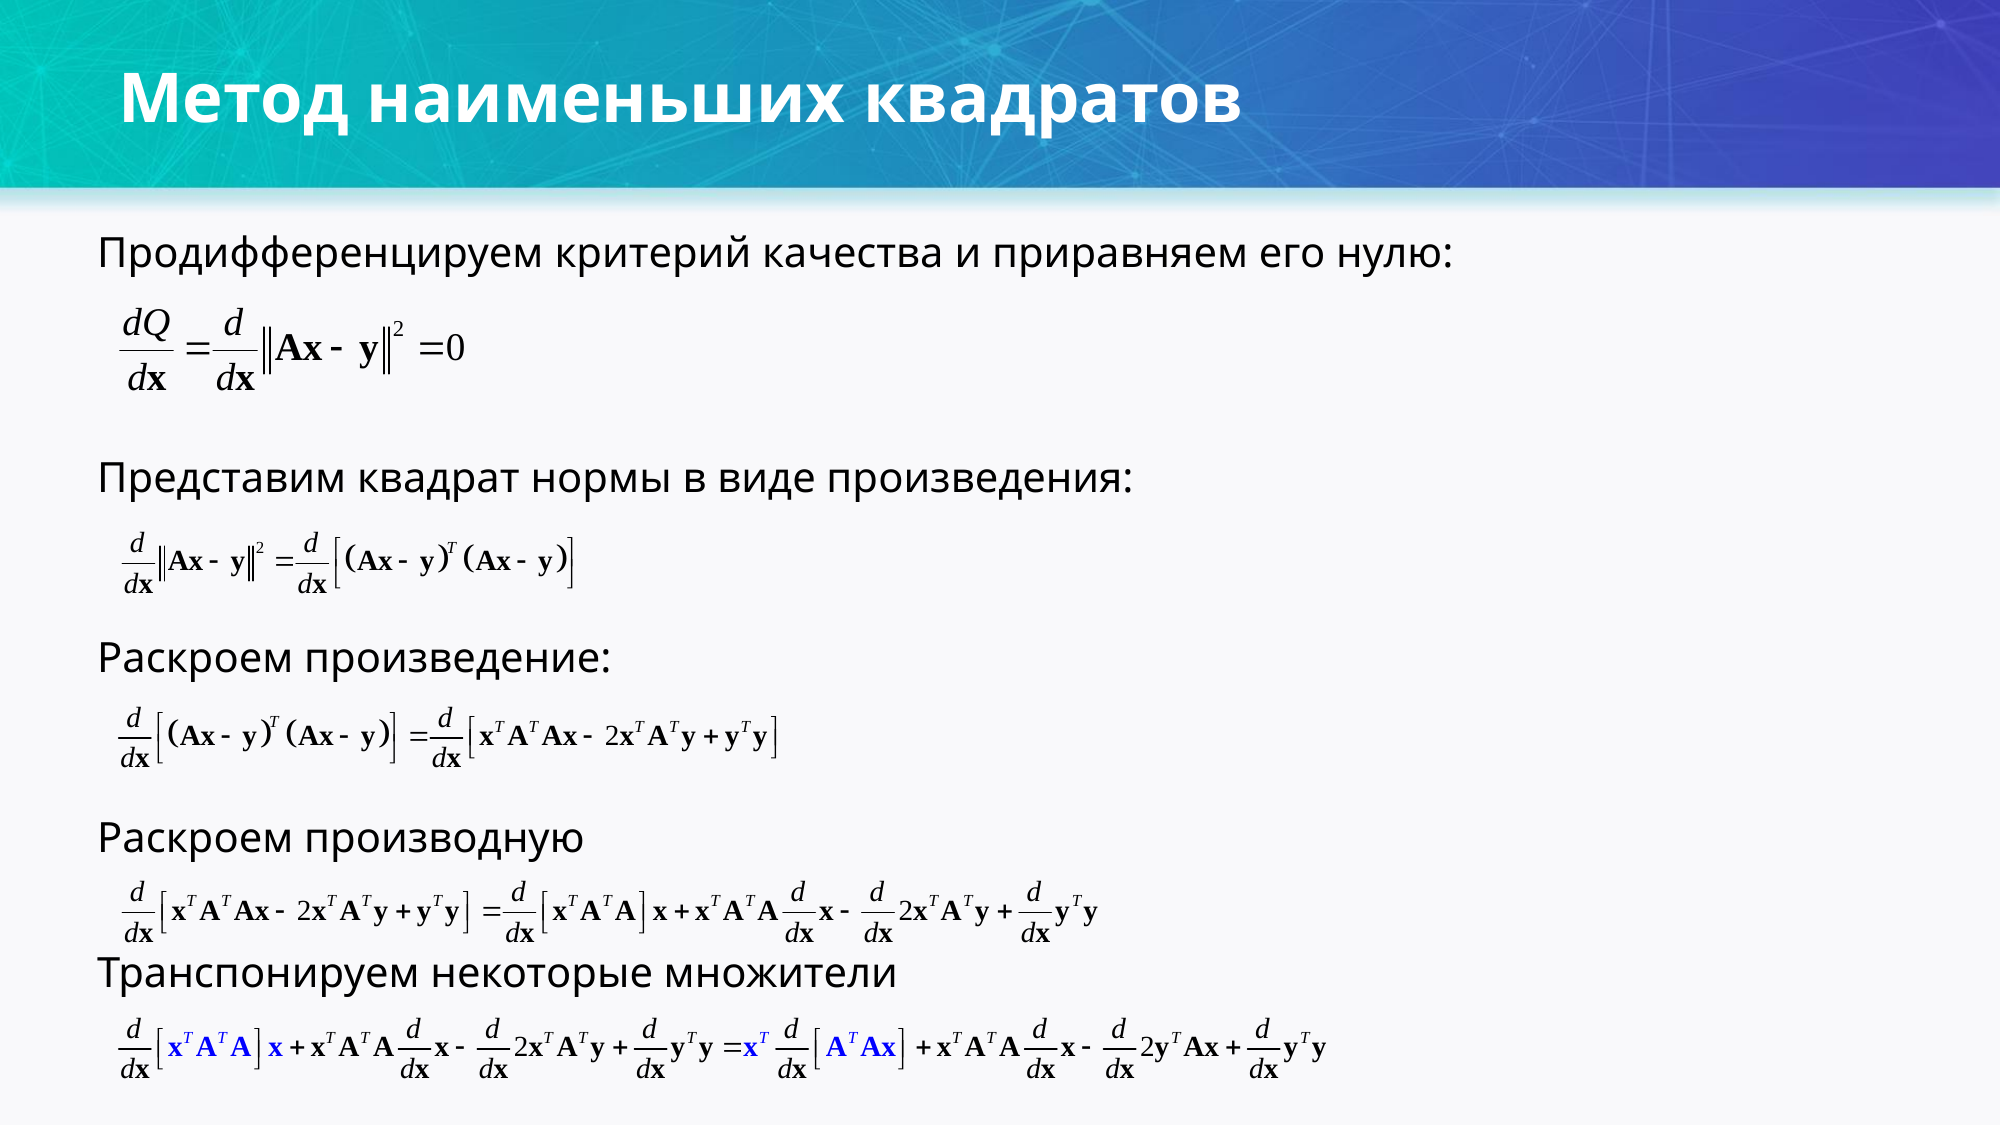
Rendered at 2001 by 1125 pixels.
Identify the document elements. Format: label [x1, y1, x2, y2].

picture [0, 0, 2000, 1125]
text_box [114, 699, 786, 775]
text_box [114, 1010, 1332, 1086]
text_box [117, 873, 1104, 950]
text_box [117, 524, 583, 601]
text_box [114, 298, 471, 400]
